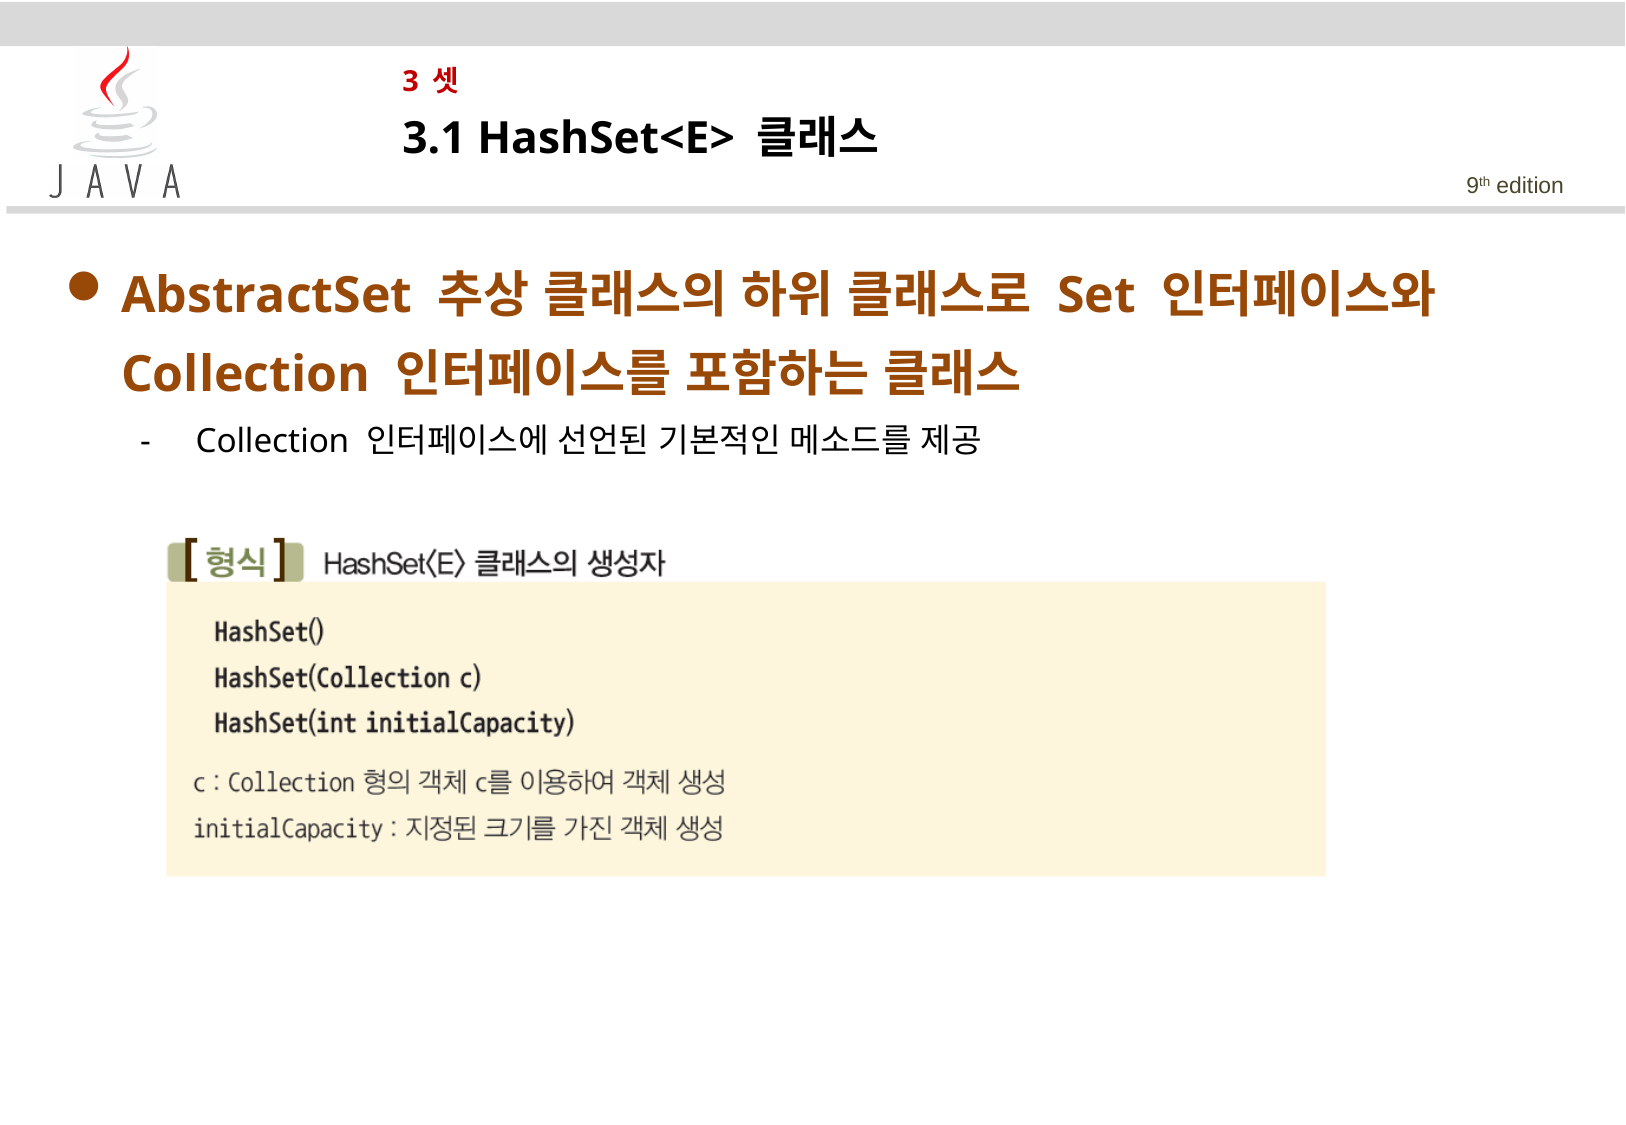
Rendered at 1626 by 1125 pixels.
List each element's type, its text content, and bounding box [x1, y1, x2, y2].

title 3 셋 [387, 54, 1393, 105]
picture [73, 46, 157, 158]
picture [49, 164, 180, 198]
list AbstractSet 추상 클래스의 하위 클래스로 Set 인터페이스와 Collection 인터페이스를 포함하는 클래스 Collection 인터페이스에 선언된 기본적인 메소드를 제공 [48, 236, 1552, 1064]
picture [137, 512, 1345, 918]
list 3.1 HashSet<E> 클래스 [387, 101, 1545, 171]
